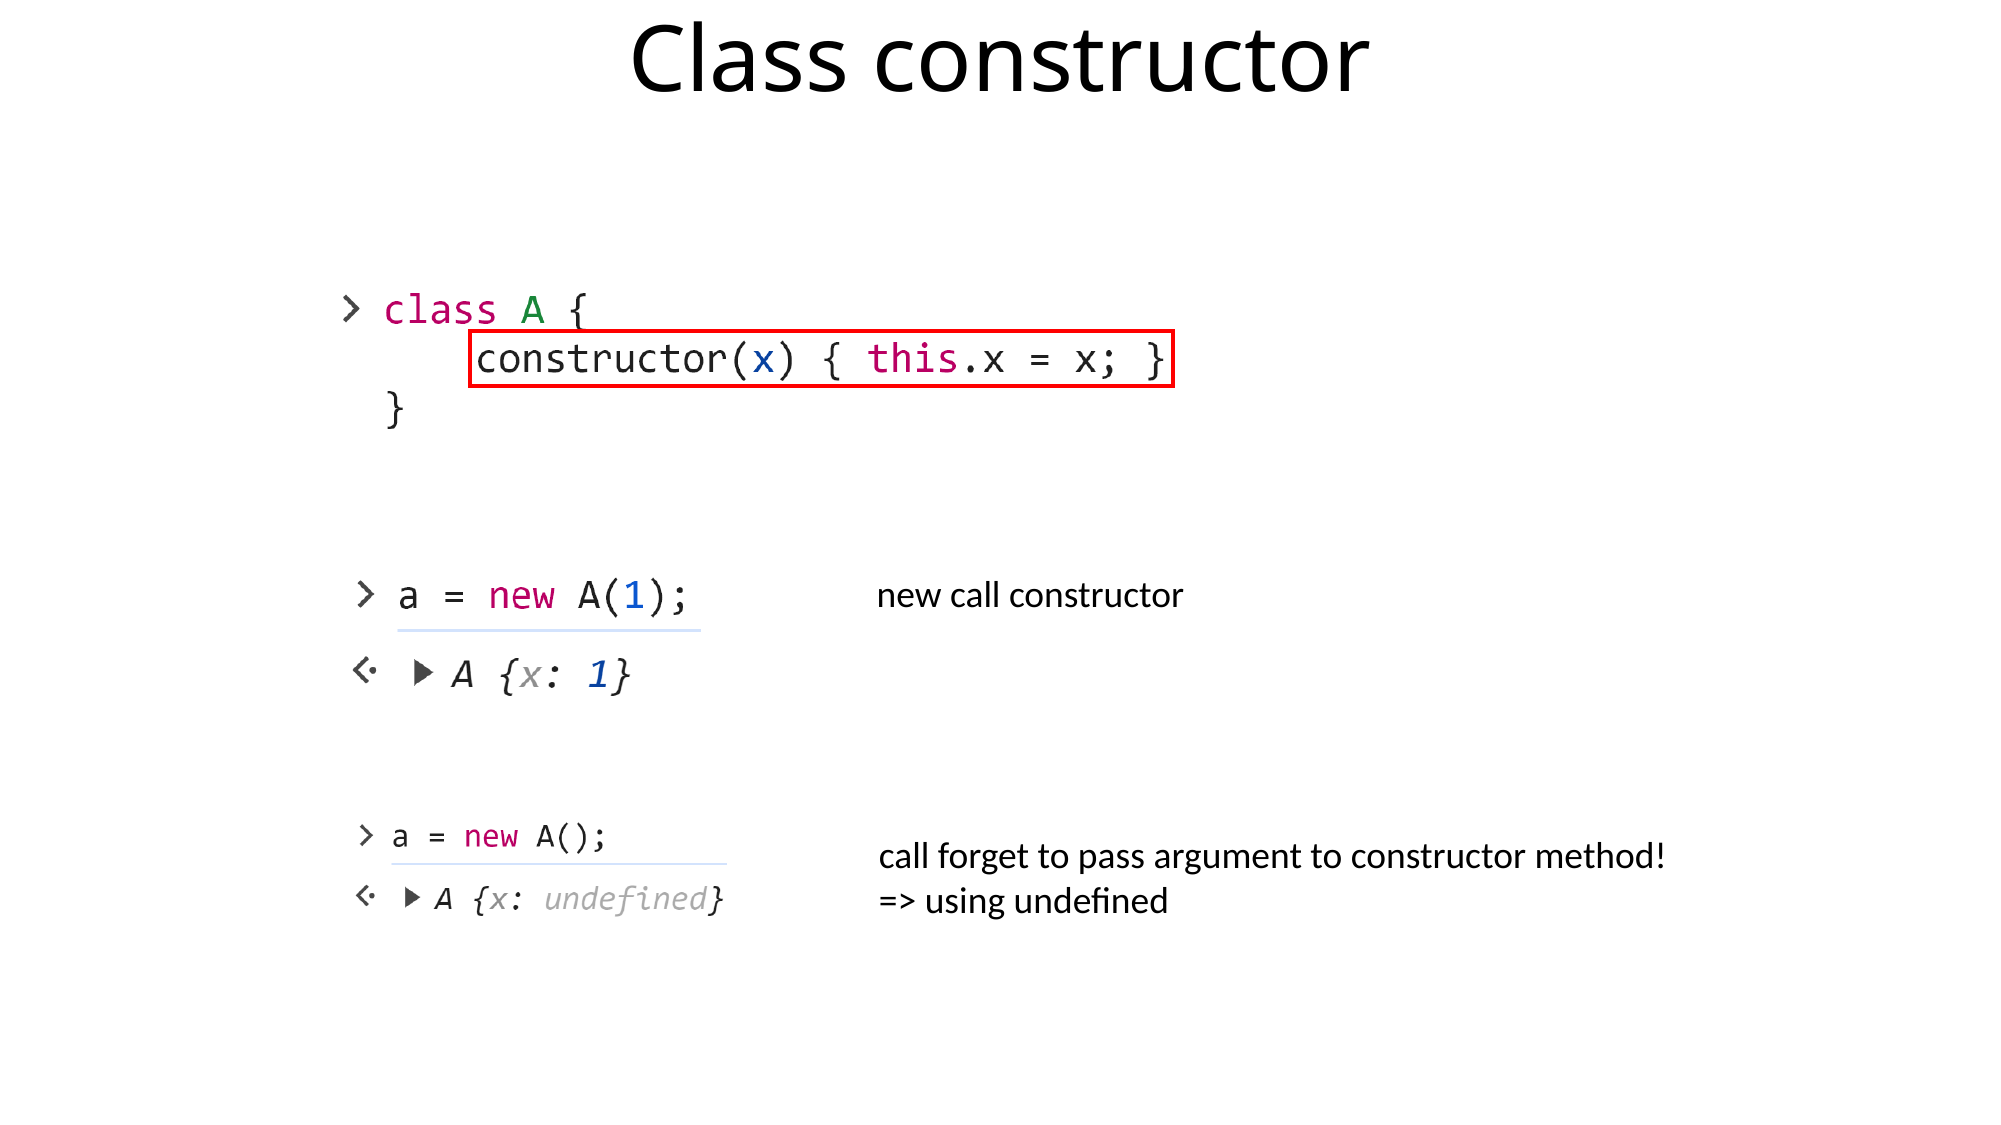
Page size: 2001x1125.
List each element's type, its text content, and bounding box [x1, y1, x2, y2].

picture [328, 562, 701, 698]
picture [328, 277, 1173, 433]
picture [343, 808, 727, 922]
title Class constructor [137, 0, 1863, 125]
text_box call forget to pass argument to constructor method! => using undefined [864, 823, 1683, 929]
text_box new call constructor [861, 562, 1200, 623]
